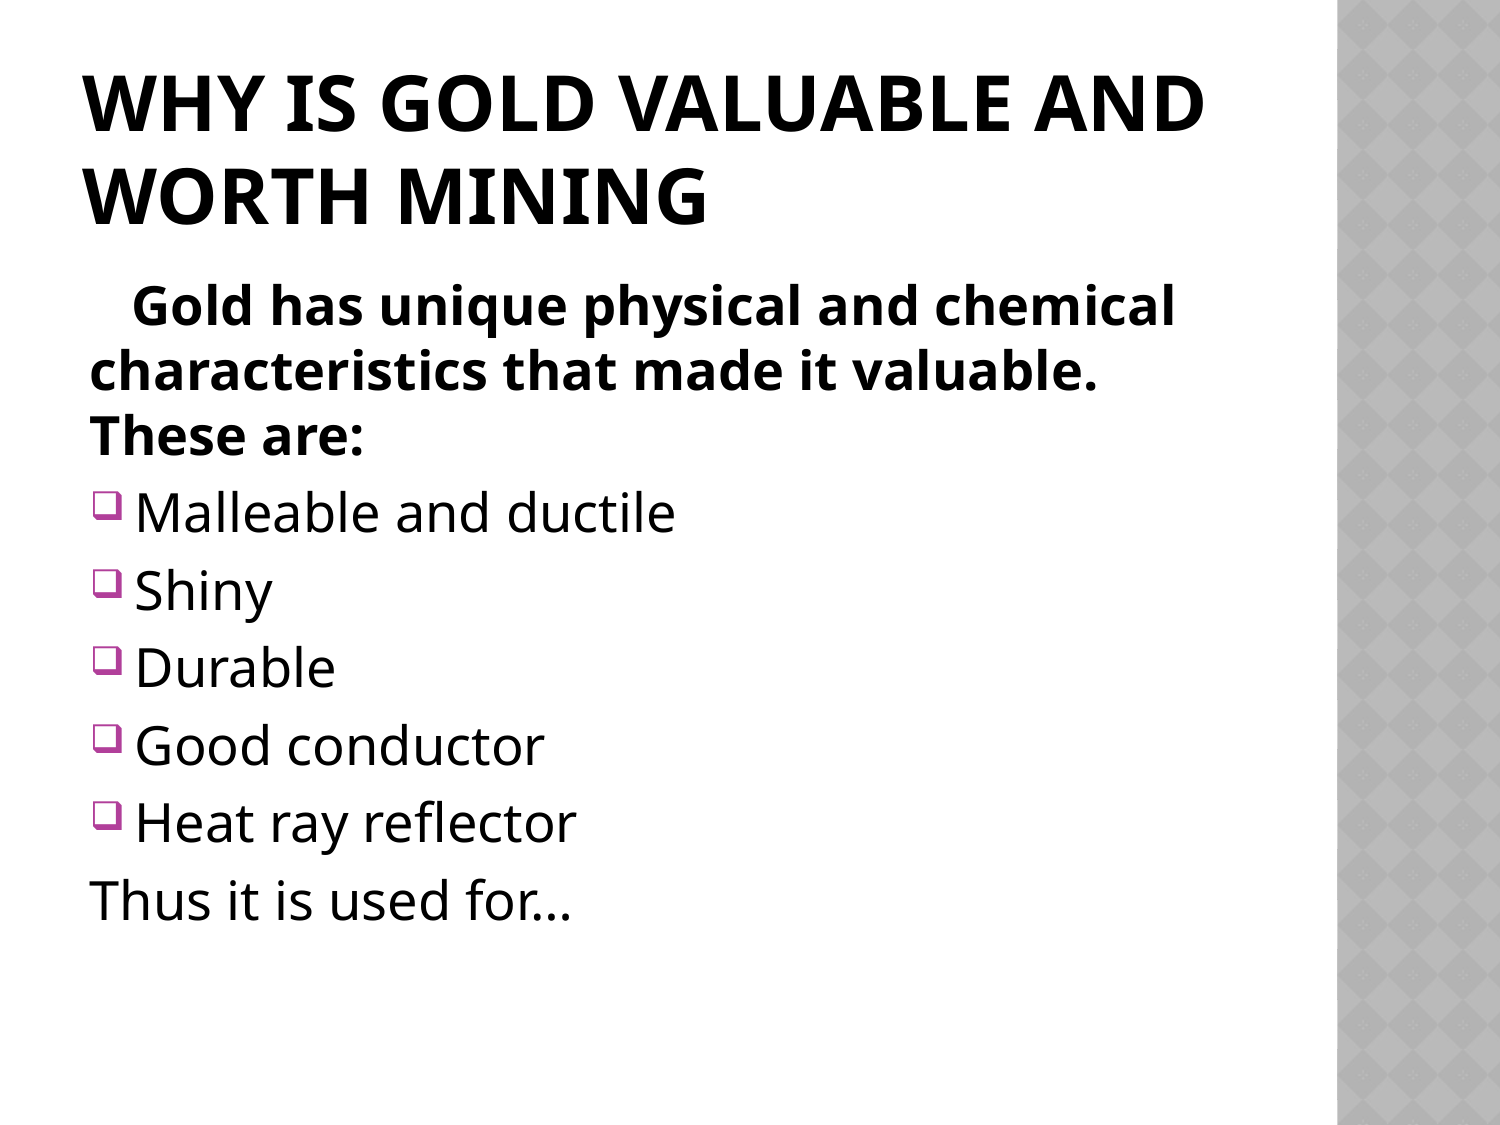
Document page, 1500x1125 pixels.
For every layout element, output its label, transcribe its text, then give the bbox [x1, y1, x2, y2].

list Gold has unique physical and chemical characteristics that made it valuable. These are: Malleable and ductile Shiny Durable Good conductor Heat ray reflector Thus it is used for… [75, 264, 1263, 1059]
title WHY IS GOLD valuable and worth mining [75, 52, 1263, 240]
